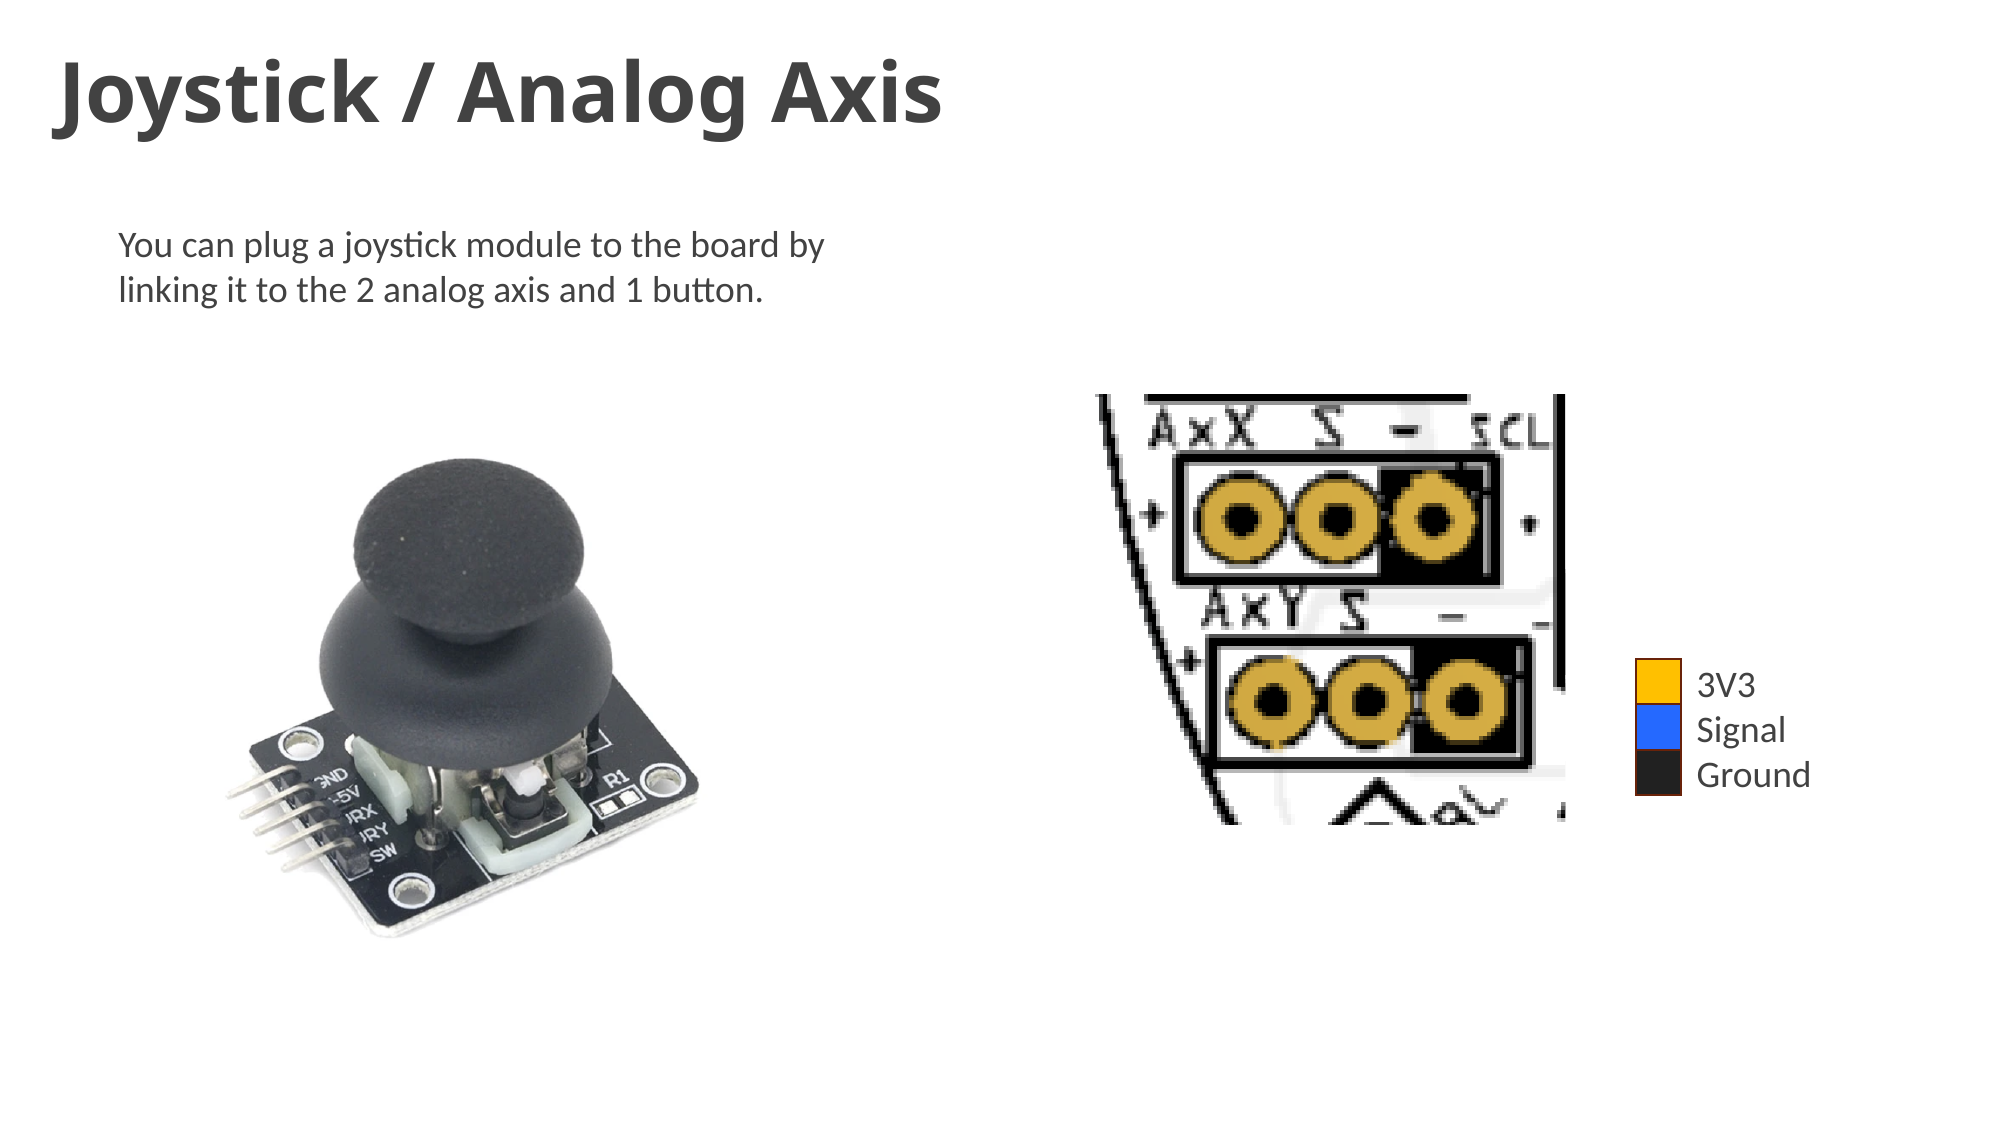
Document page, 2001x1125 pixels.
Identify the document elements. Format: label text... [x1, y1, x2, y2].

title Joystick / Analog Axis [43, 27, 1769, 164]
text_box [1635, 652, 1828, 804]
picture [172, 418, 772, 981]
text_box You can plug a joystick module to the board by linking it to the 2 analog axis and 1 button. [103, 213, 929, 318]
picture [1094, 393, 1566, 825]
